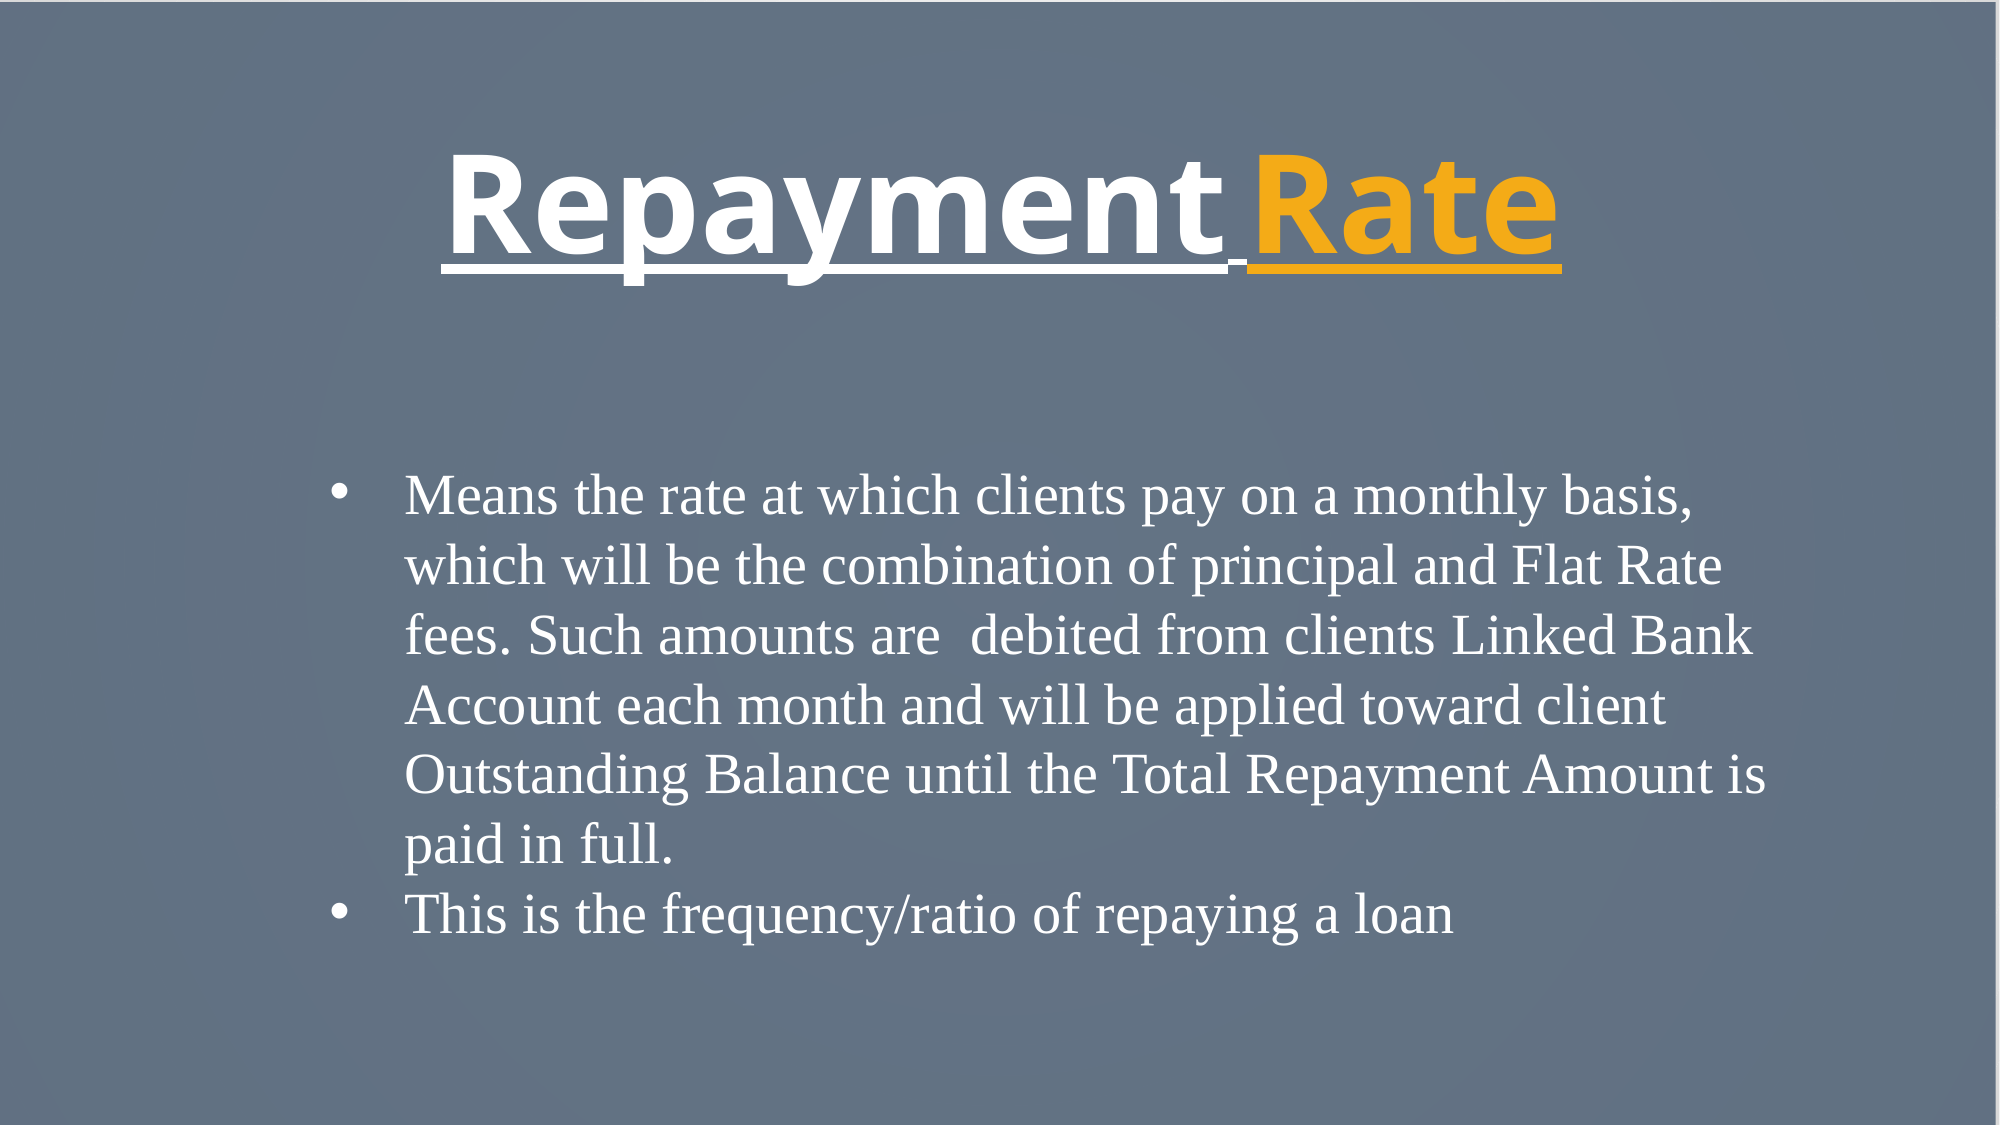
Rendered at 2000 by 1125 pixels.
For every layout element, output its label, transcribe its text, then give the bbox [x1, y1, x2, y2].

title Repayment Rate [102, 140, 1902, 257]
text_box Means the rate at which clients pay on a monthly basis, which will be the combination of principal and Flat Rate fees. Such amounts are debited from clients Linked Bank Account each month and will be applied toward client Outstanding Balance until the Total Repayment Amount is paid in full. This is the frequency/ratio of repaying a loan [314, 448, 1805, 953]
text_box [0, 0, 1998, 1125]
